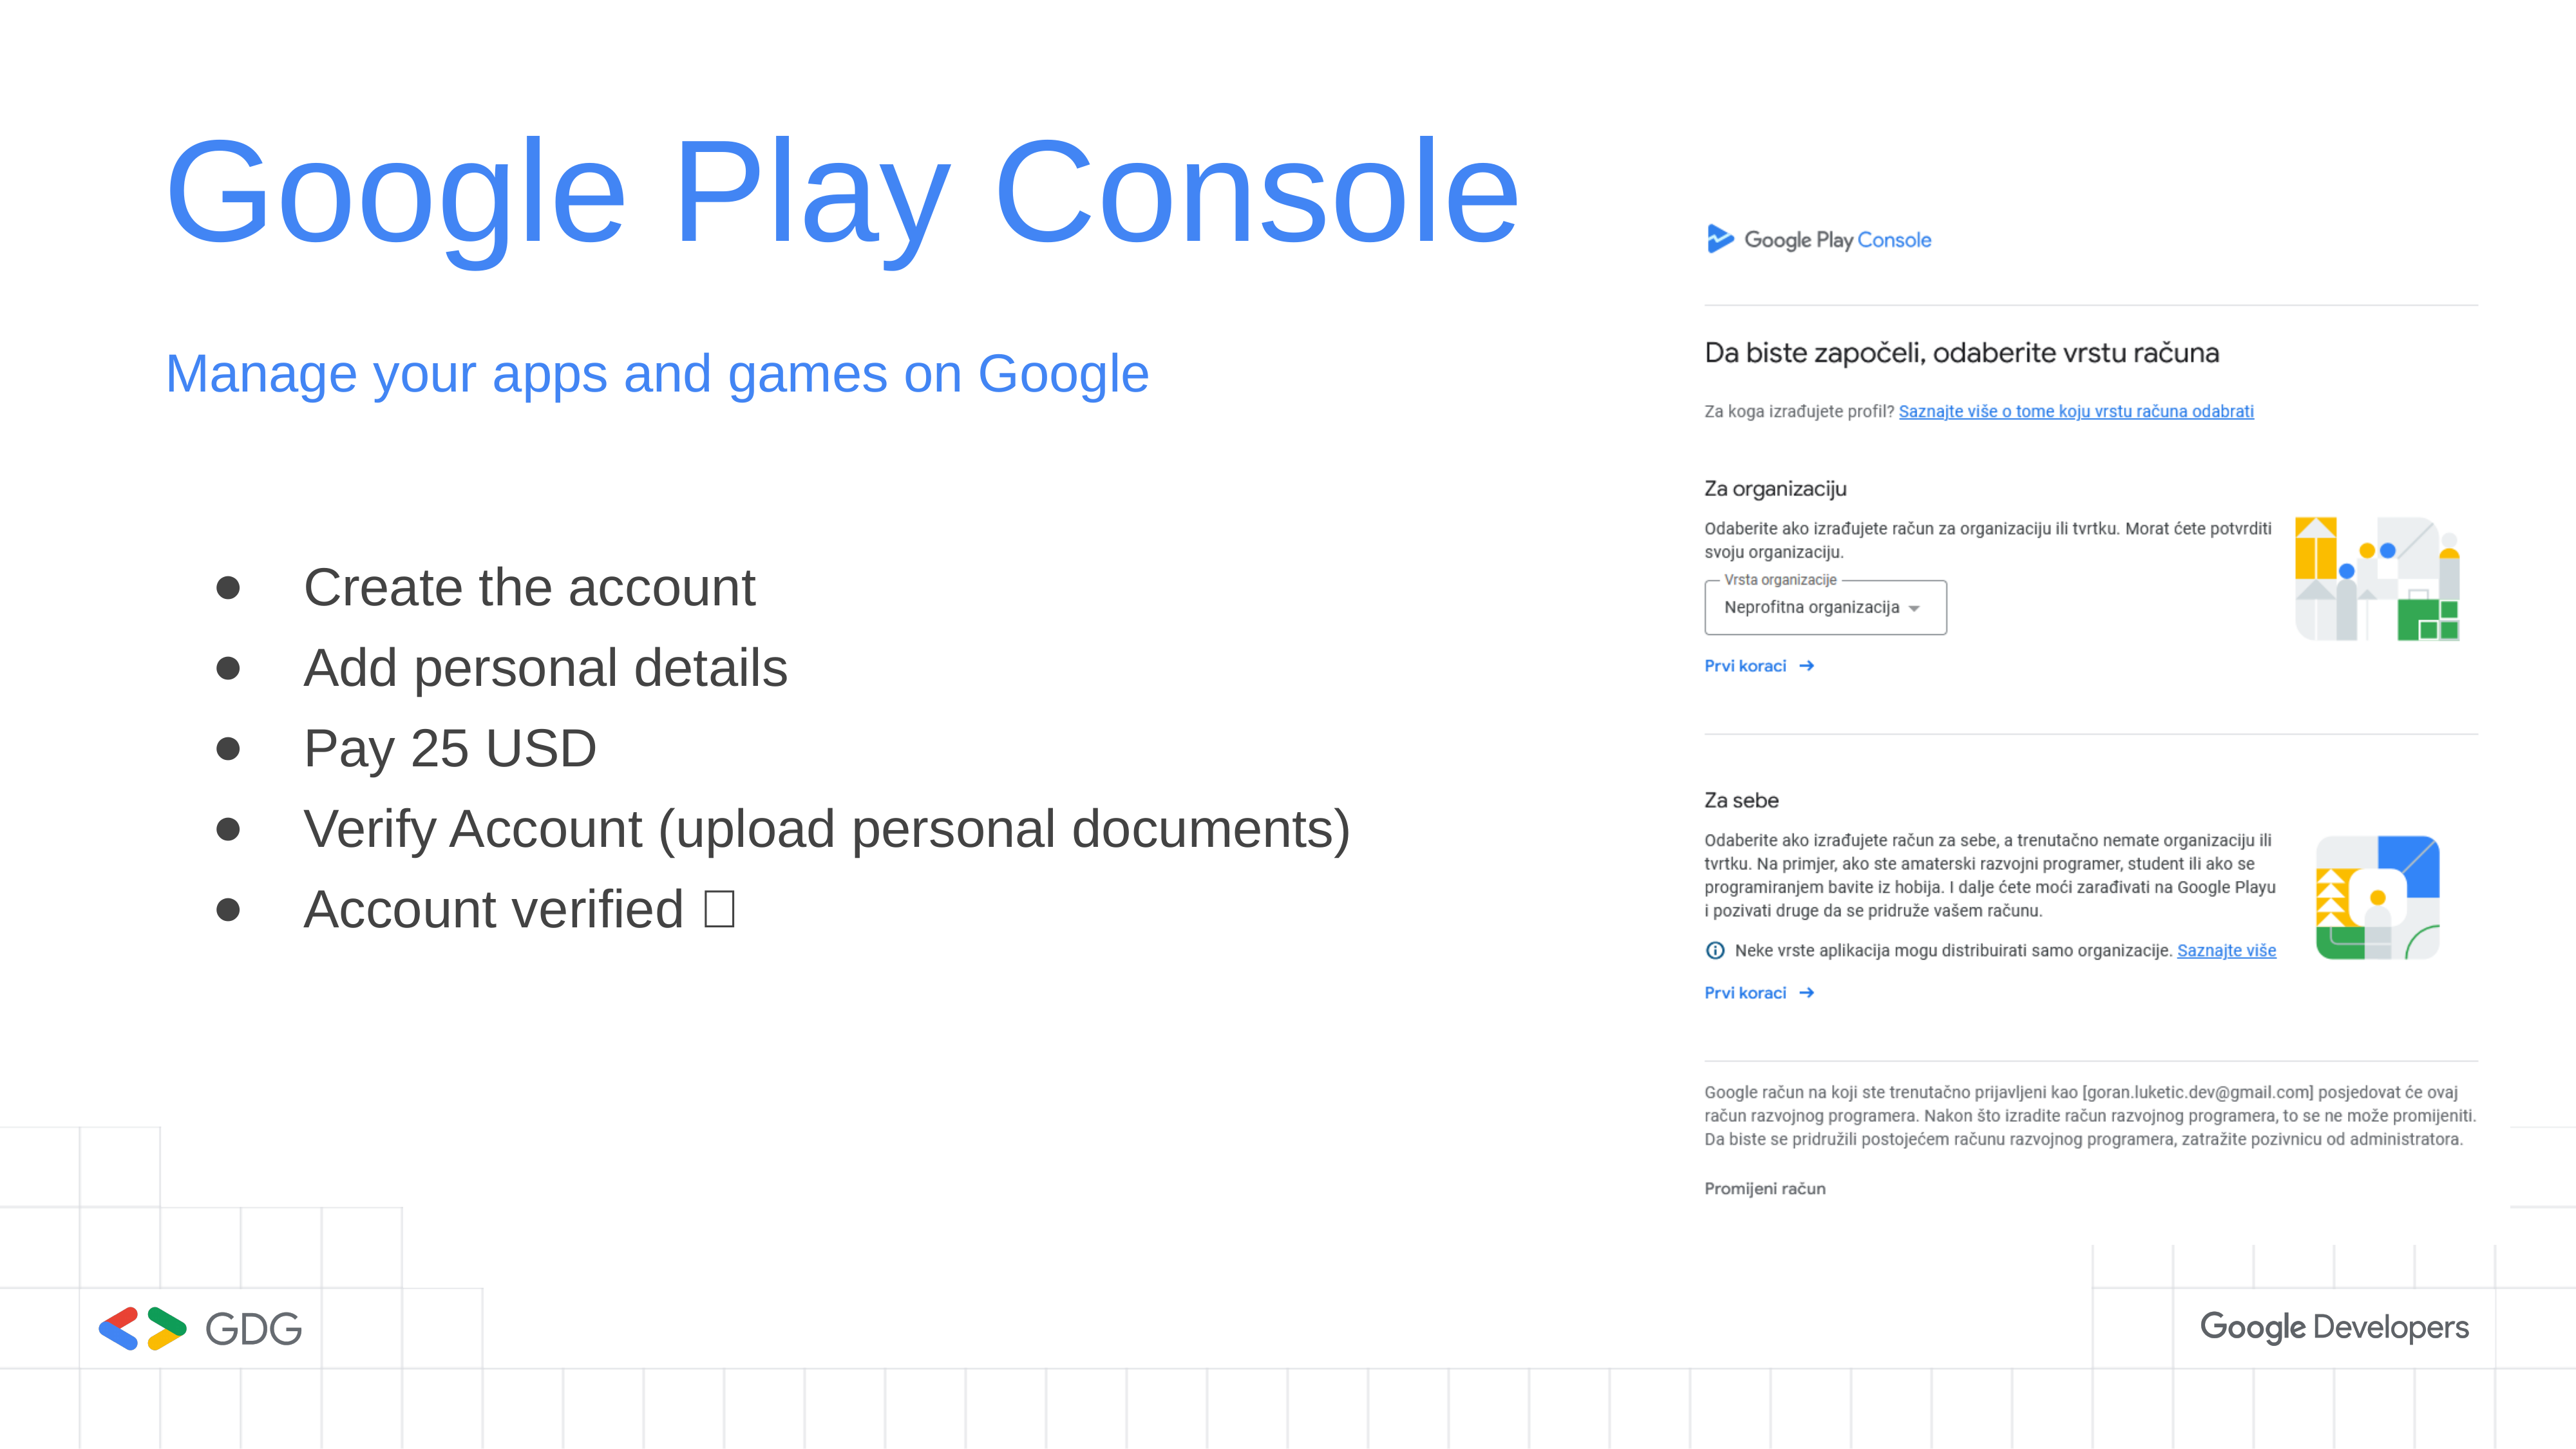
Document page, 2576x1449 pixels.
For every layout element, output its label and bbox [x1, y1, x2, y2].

picture [1663, 204, 2510, 1245]
text_box [0, 0, 2576, 1368]
picture [0, 1368, 2576, 1449]
